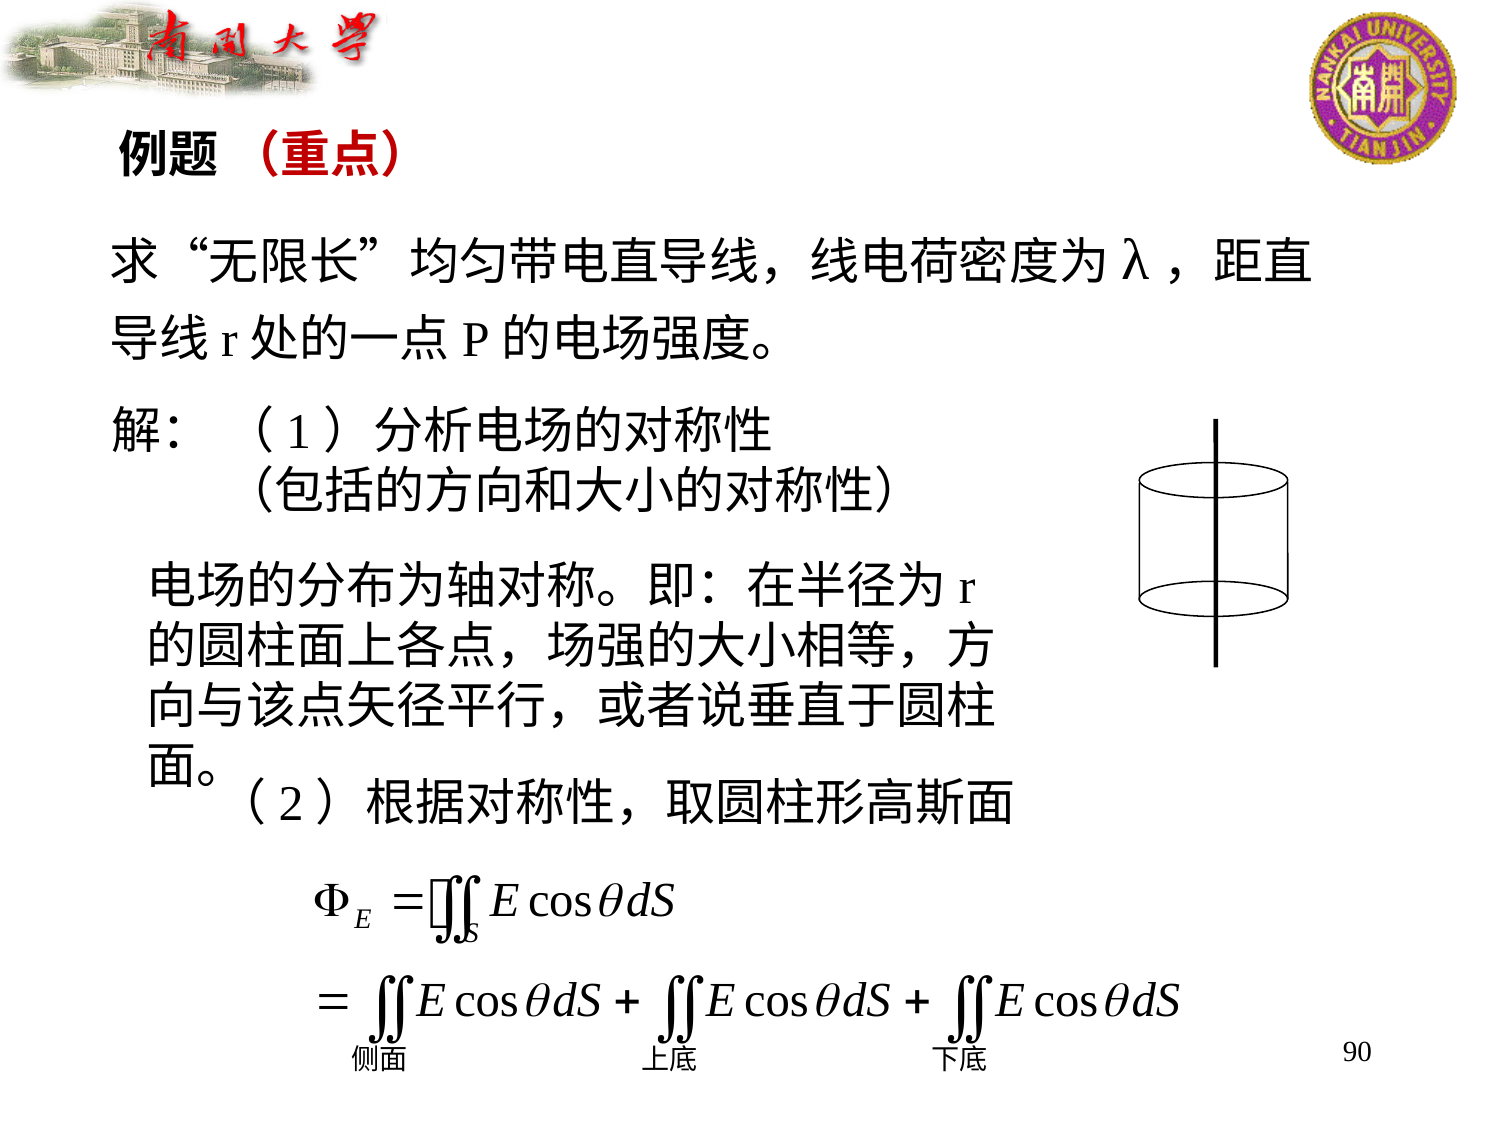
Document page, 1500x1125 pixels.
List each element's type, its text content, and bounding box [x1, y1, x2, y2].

slide_number 90 [1074, 1024, 1388, 1101]
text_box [306, 855, 1193, 1084]
text_box 电场的分布为轴对称。即：在半径为r的圆柱面上各点，场强的大小相等，方向与该点矢径平行，或者说垂直于圆柱面。 [132, 546, 1050, 802]
picture [1262, 0, 1500, 178]
text_box 例题 （重点） [103, 99, 445, 190]
text_box 解： [96, 391, 922, 467]
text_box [1138, 418, 1288, 668]
text_box 求“无限长”均匀带电直导线，线电荷密度为λ，距直导线r处的一点P的电场强度。 [94, 196, 1353, 374]
picture [0, 0, 388, 100]
text_box （2）根据对称性，取圆柱形高斯面 [201, 802, 1031, 838]
